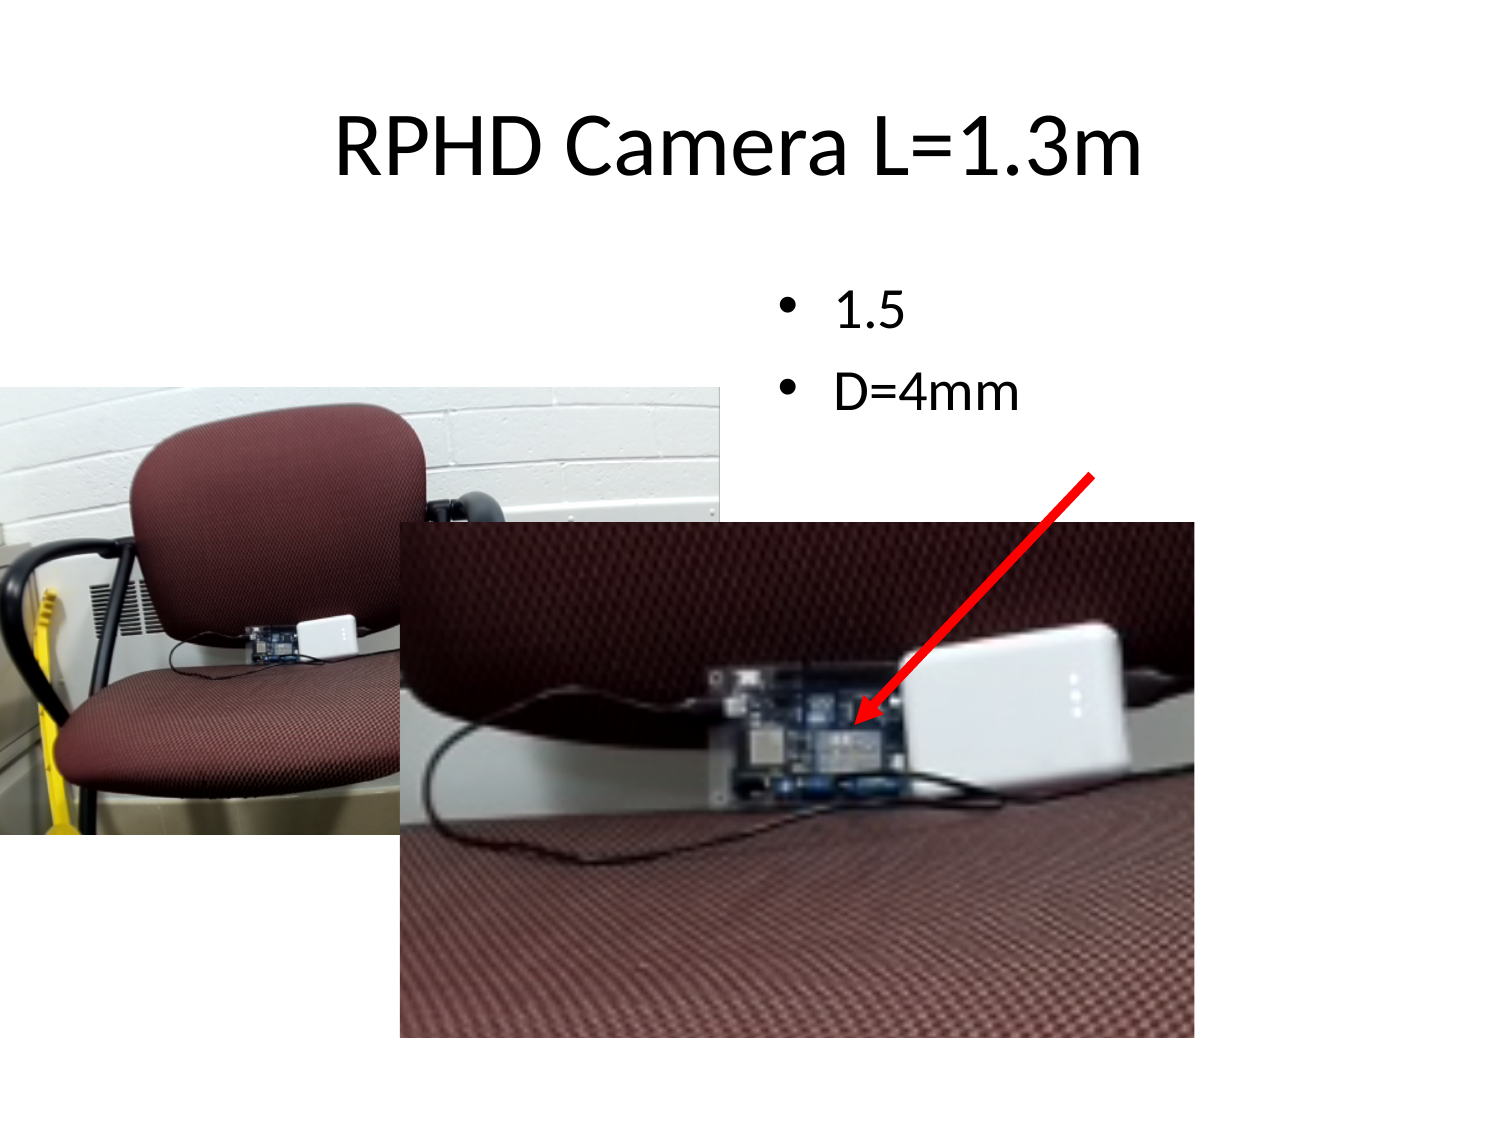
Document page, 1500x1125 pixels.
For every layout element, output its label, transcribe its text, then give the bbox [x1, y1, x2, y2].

picture [0, 387, 1195, 1038]
title RPHD Camera L=1.3m [75, 45, 1425, 233]
list 1.5 D=4mm [762, 262, 1425, 1005]
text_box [853, 474, 1092, 726]
